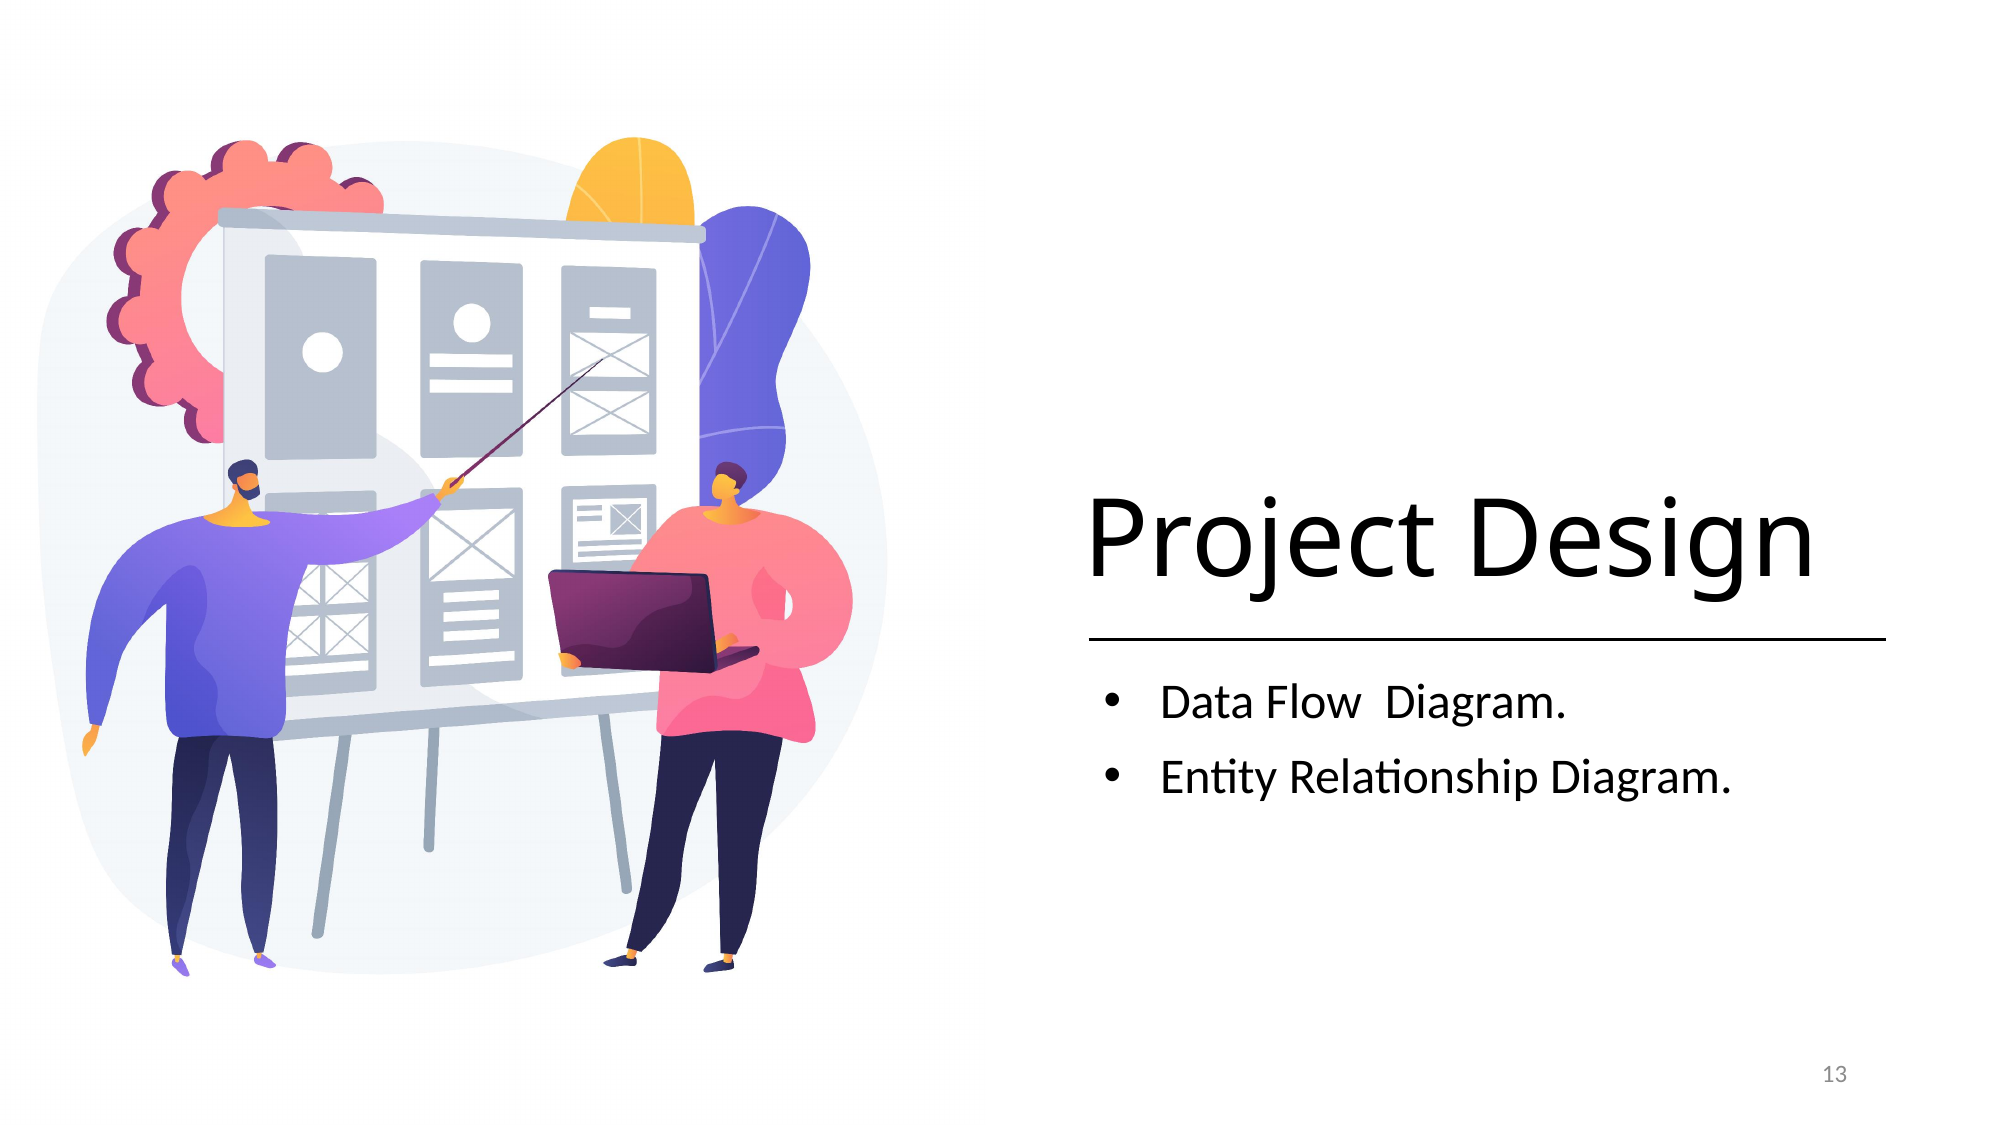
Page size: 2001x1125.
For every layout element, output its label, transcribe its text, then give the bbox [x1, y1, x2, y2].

slide_number 13 [1671, 1042, 1863, 1103]
title Project Design [1068, 89, 1887, 608]
text_box [986, 0, 2000, 1125]
list Data Flow Diagram. Entity Relationship Diagram. [1088, 667, 1907, 1006]
picture [0, 0, 986, 1125]
